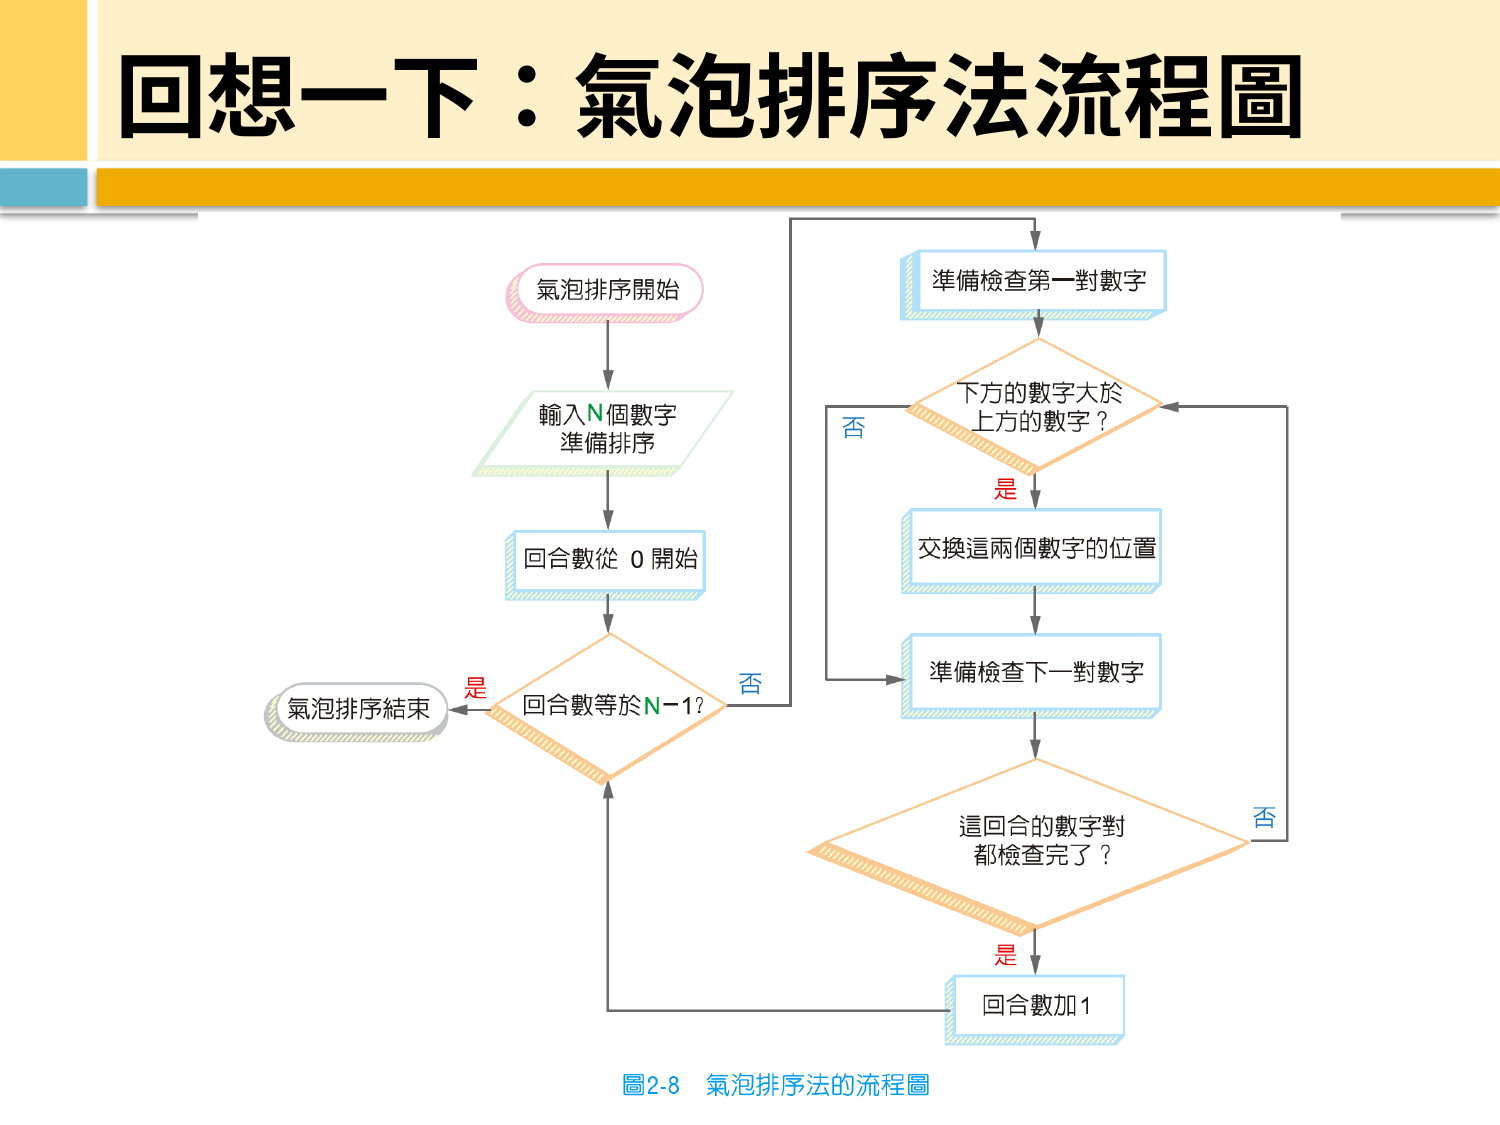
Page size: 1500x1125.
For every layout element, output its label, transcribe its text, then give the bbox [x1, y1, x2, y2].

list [197, 212, 1341, 1108]
title 回想一下：氣泡排序法流程圖 [100, 26, 1438, 161]
